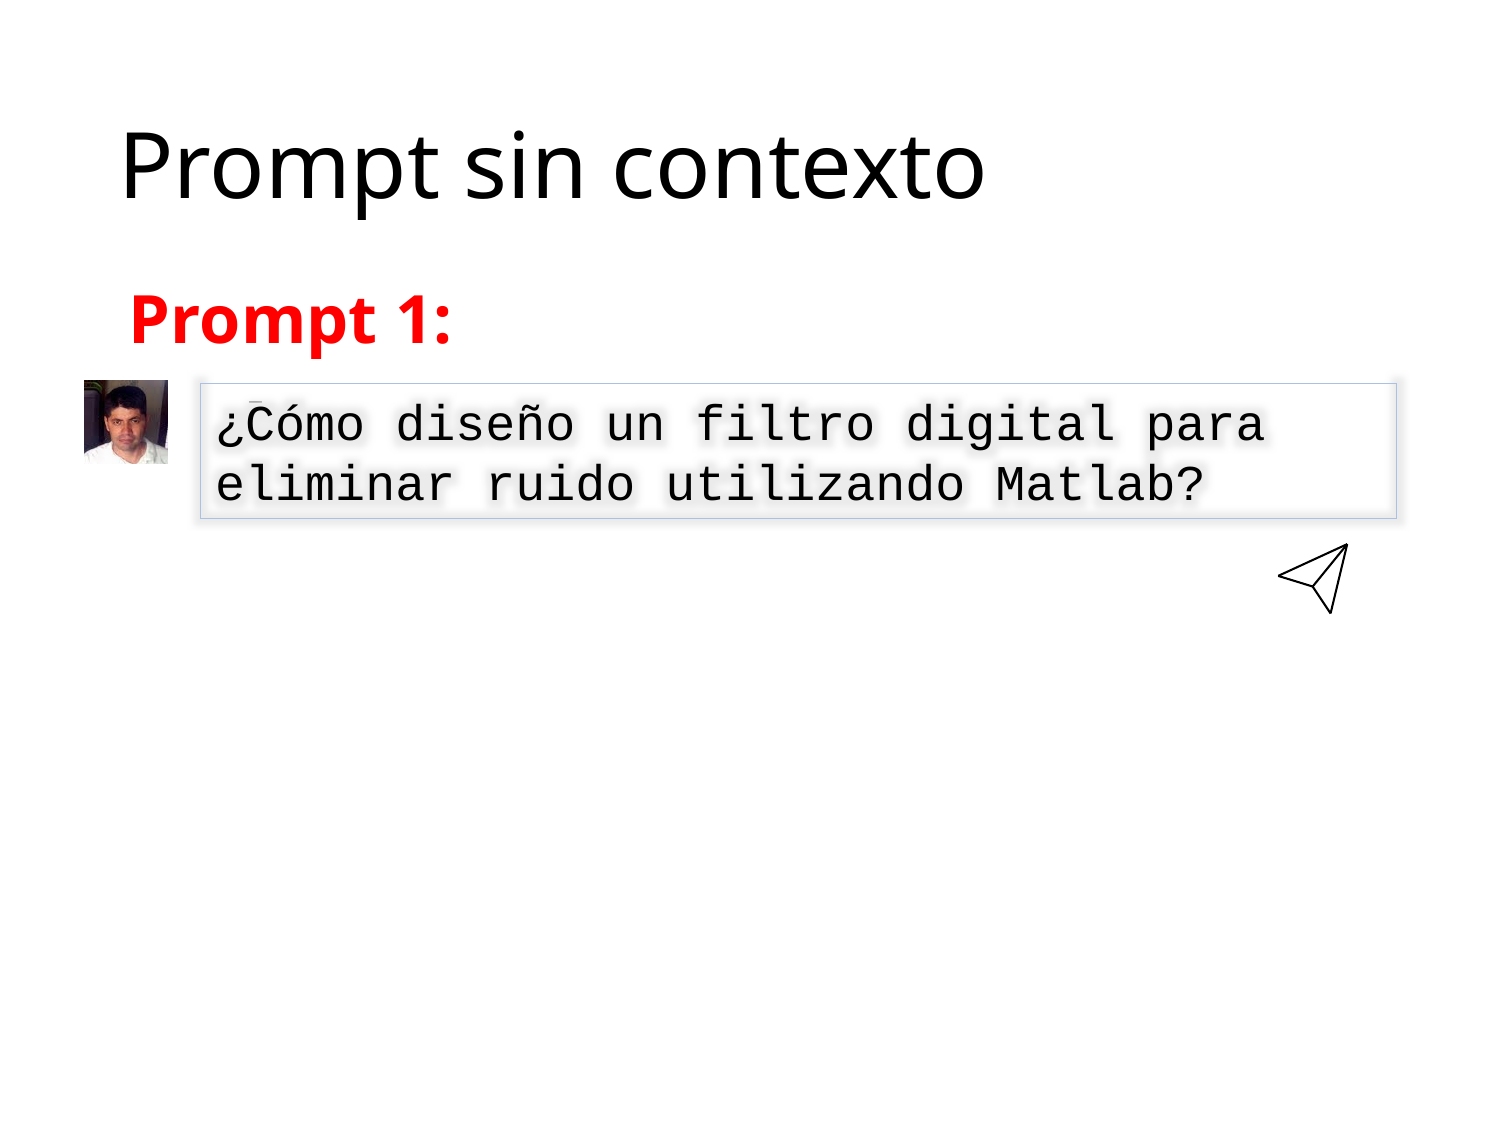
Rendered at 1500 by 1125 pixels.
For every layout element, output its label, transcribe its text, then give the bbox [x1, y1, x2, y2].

picture [84, 380, 168, 464]
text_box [1278, 544, 1348, 614]
text_box ¿Cómo diseño un filtro digital para eliminar ruido utilizando Matlab? [200, 383, 1397, 519]
title Prompt sin contexto [103, 59, 1397, 278]
text_box Prompt 1: [114, 269, 613, 365]
